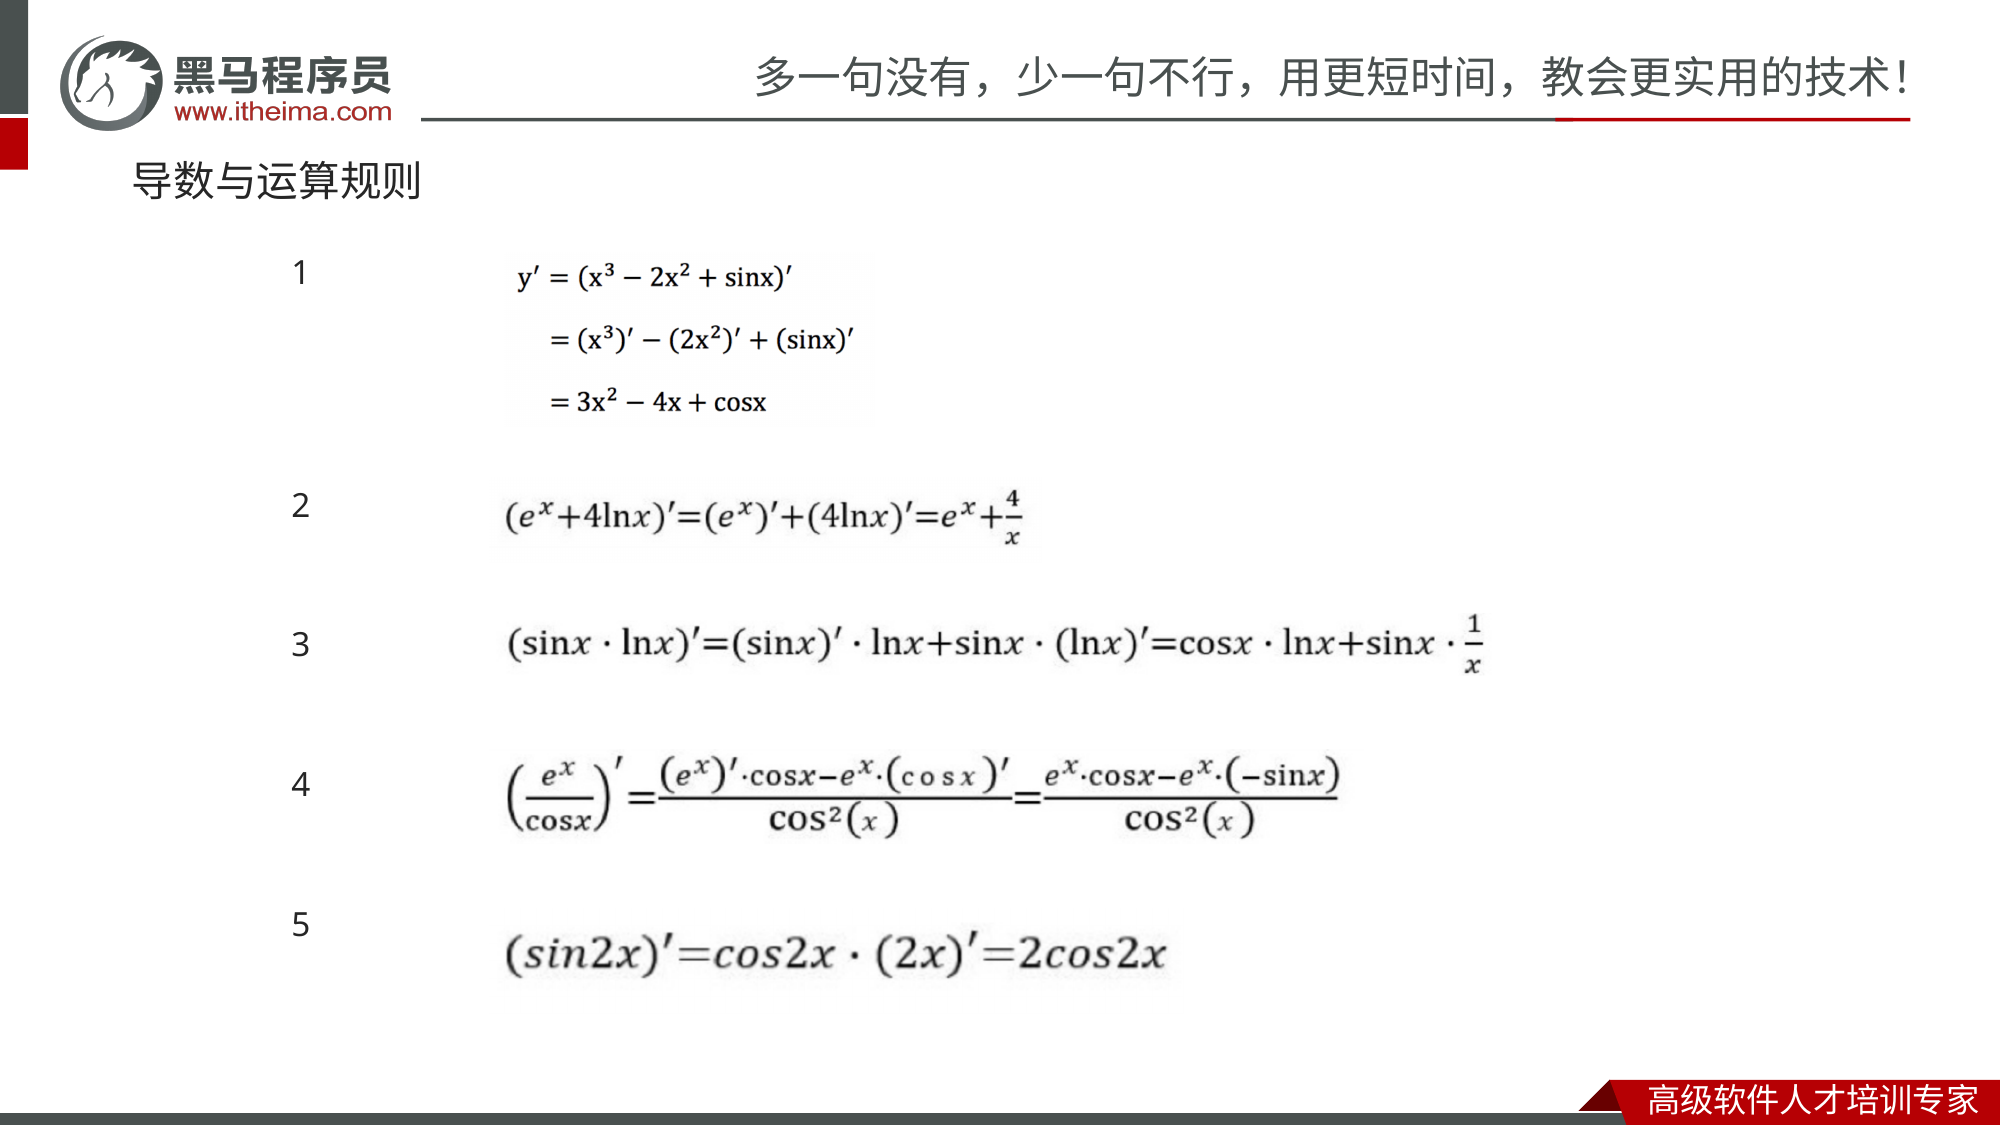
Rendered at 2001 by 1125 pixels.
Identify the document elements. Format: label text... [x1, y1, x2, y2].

title 导数与运算规则 [116, 137, 1489, 223]
picture [504, 252, 876, 427]
picture [488, 737, 1364, 849]
picture [488, 908, 1184, 1015]
text_box 1 2 3 4 5 [276, 243, 405, 1049]
picture [488, 477, 1042, 563]
picture [485, 613, 1515, 679]
picture [14, 0, 453, 179]
